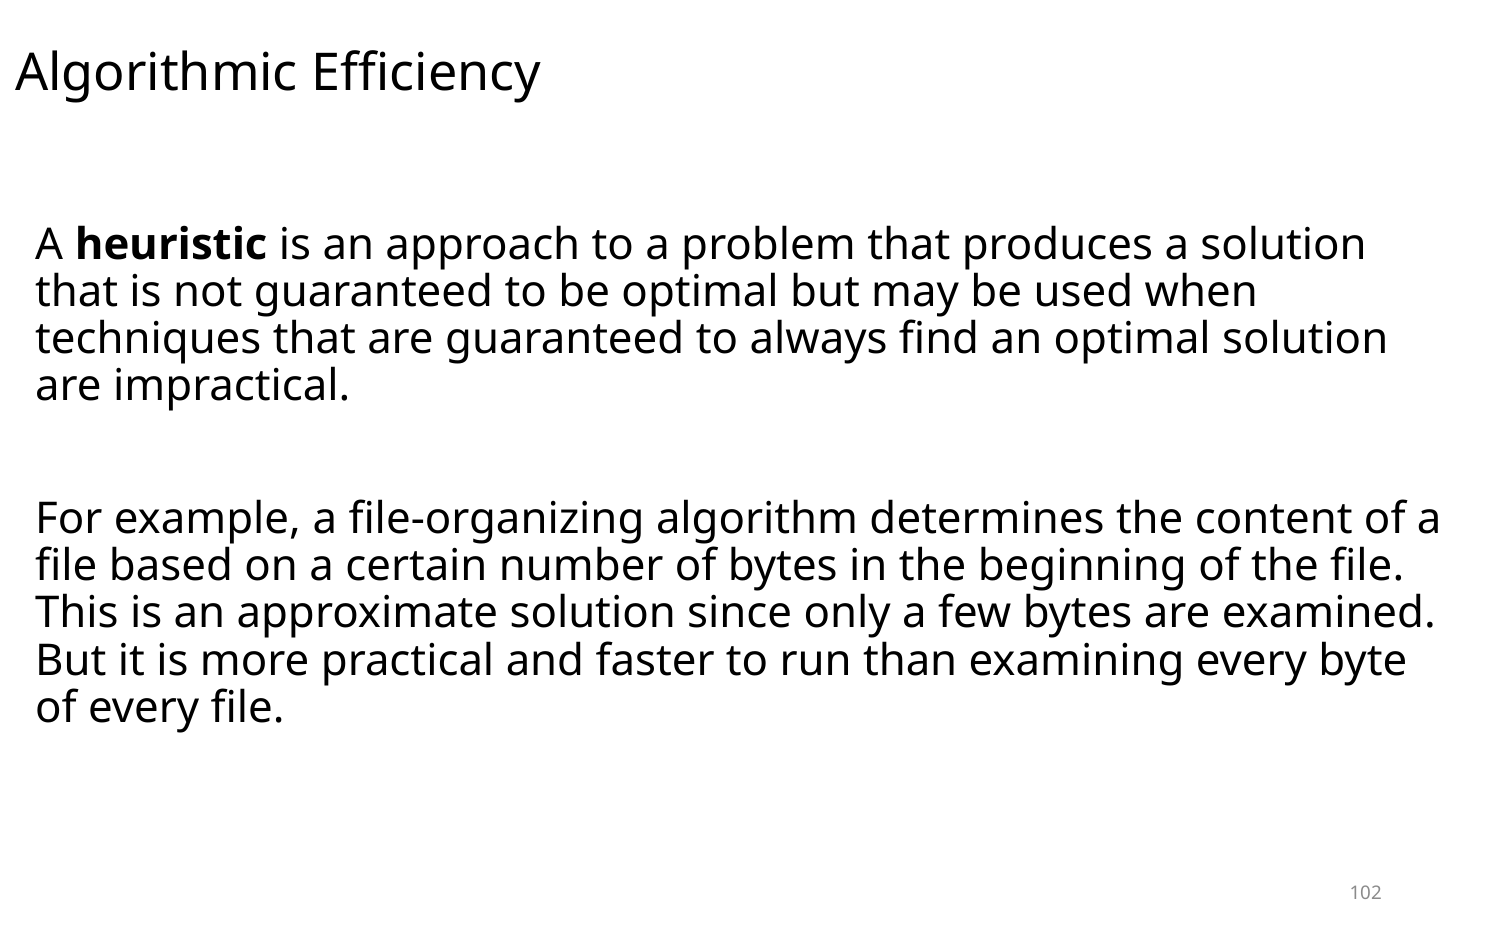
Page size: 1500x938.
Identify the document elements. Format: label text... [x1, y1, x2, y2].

list A heuristic is an approach to a problem that produces a solution that is not guaranteed to be optimal but may be used when techniques that are guaranteed to always find an optimal solution are impractical. For example, ﻿a file-organizing algorithm determines the content of a file based on a certain number of bytes in the beginning of the file. This is an approximate solution since only a few bytes are examined. But it is more practical and faster to run than examining every byte of every file. [20, 138, 1458, 884]
slide_number 102 [1059, 868, 1397, 919]
title Algorithmic Efficiency [0, 20, 1295, 126]
